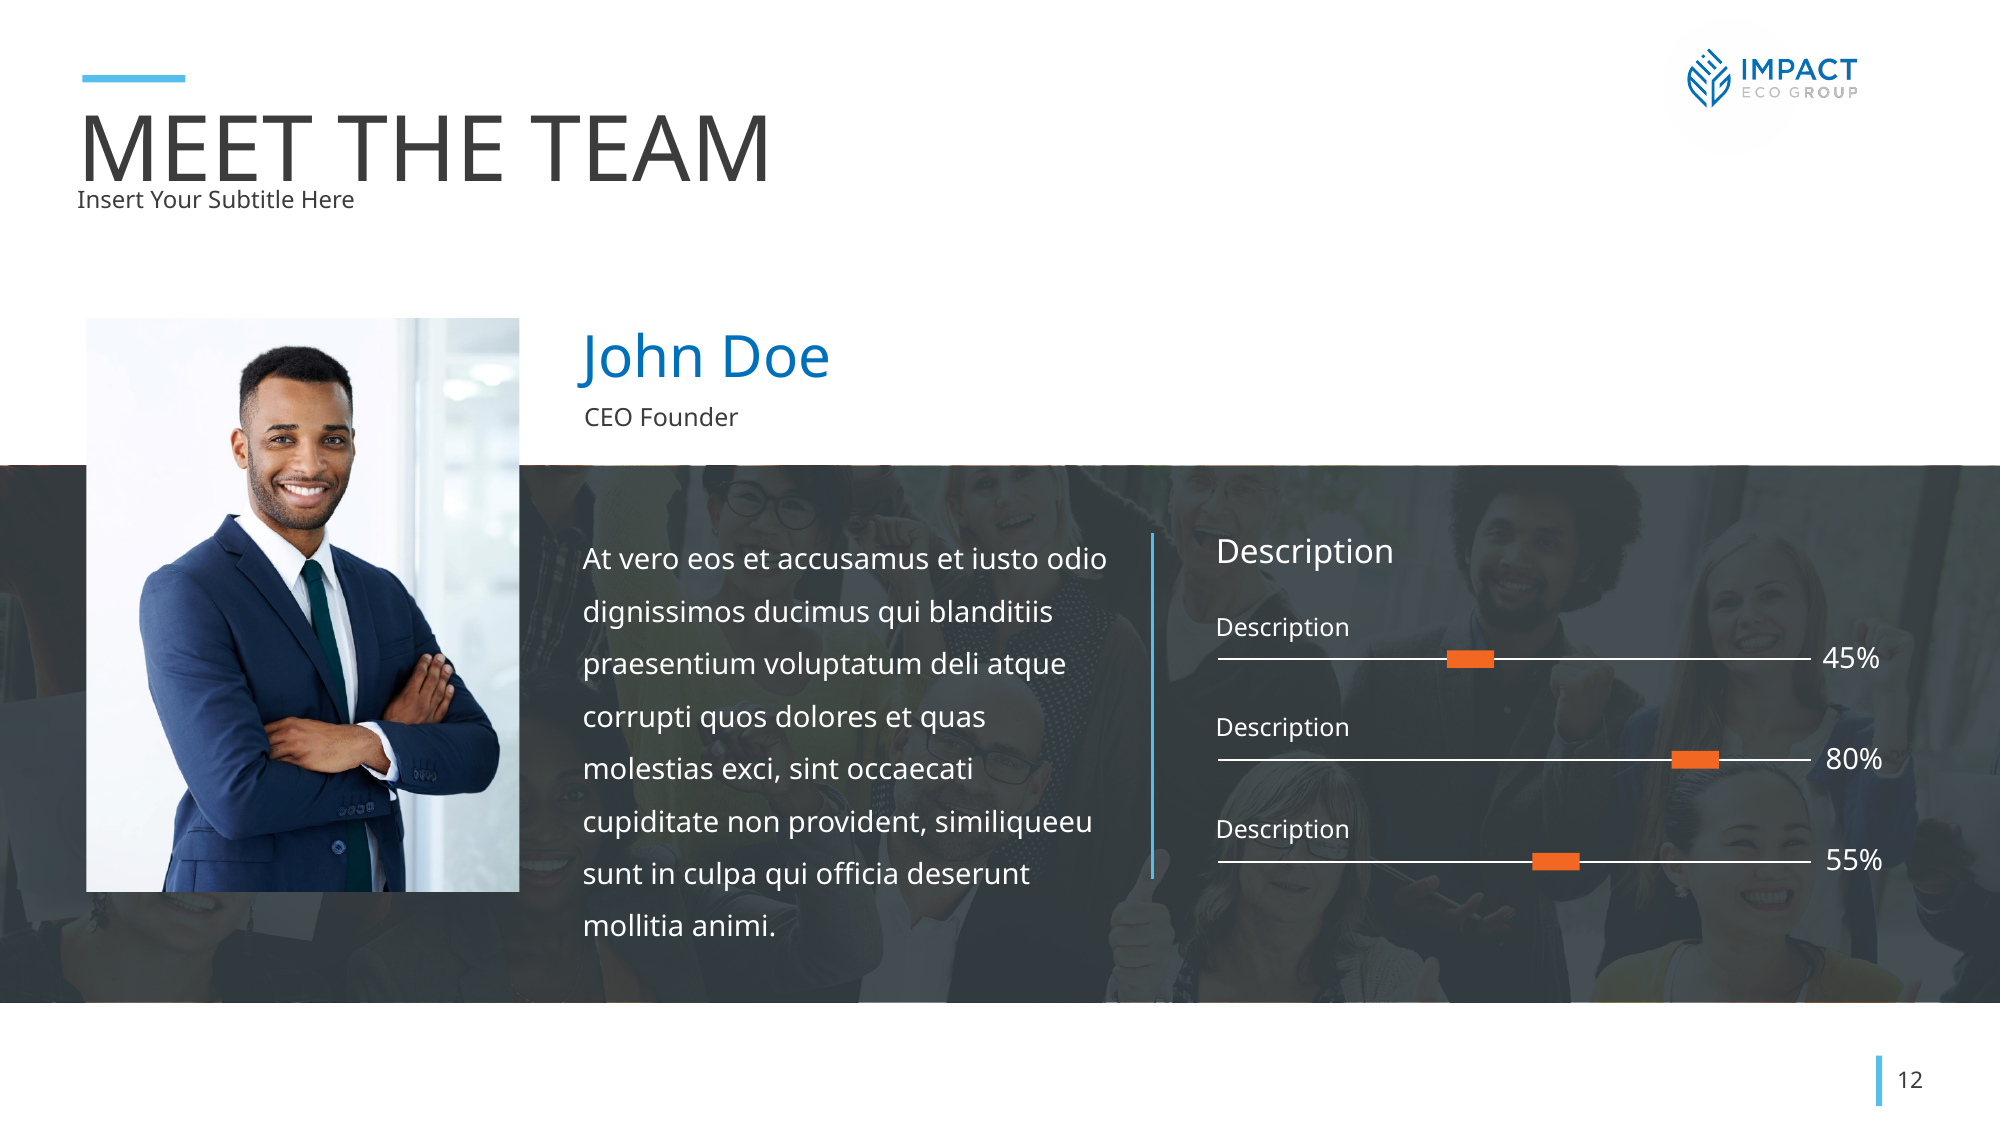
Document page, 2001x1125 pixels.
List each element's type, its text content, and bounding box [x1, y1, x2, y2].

title MEET THE TEAM [62, 82, 1563, 179]
slide_number 12 [1882, 1050, 1954, 1111]
picture [1640, 0, 1857, 182]
text_box John Doe [567, 320, 953, 398]
subtitle Insert Your Subtitle Here [62, 179, 1563, 221]
text_box CEO Founder [569, 397, 954, 439]
picture [0, 318, 2000, 1003]
